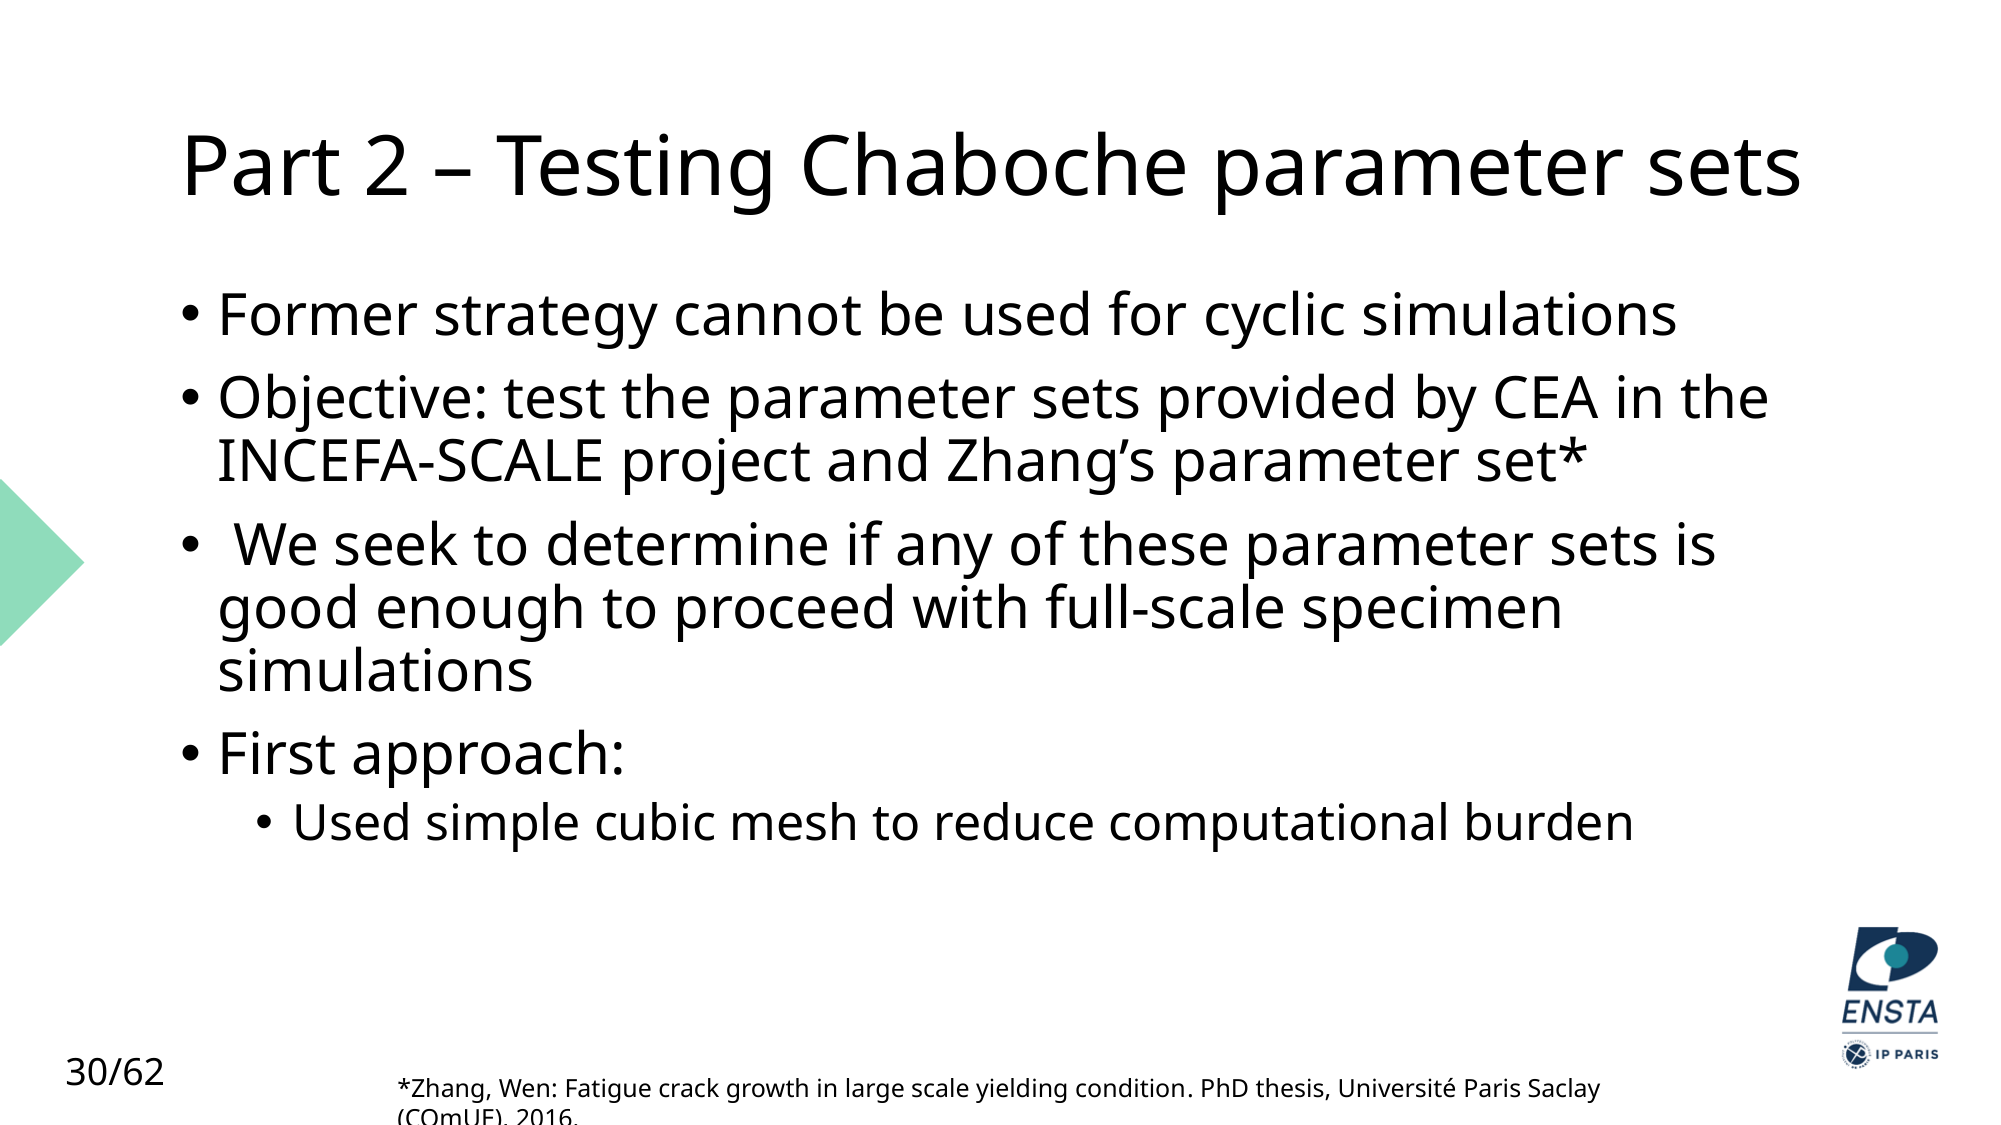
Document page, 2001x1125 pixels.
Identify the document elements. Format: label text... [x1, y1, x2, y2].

picture [1830, 915, 1950, 1081]
list Former strategy cannot be used for cyclic simulations Objective: test the parameter sets provided by CEA in the INCEFA-SCALE project and Zhang’s parameter set* We seek to determine if any of these parameter sets is good enough to proceed with full-scale specimen simulations First approach: Used simple cubic mesh to reduce computational burden [165, 277, 1819, 1043]
text_box 30/62 [50, 1040, 181, 1100]
text_box *Zhang, Wen: Fatigue crack growth in large scale yielding condition. PhD thesis, Université Paris Saclay (COmUE), 2016. [382, 1065, 1618, 1125]
title Part 2 – Testing Chaboche parameter sets [165, 59, 1946, 278]
